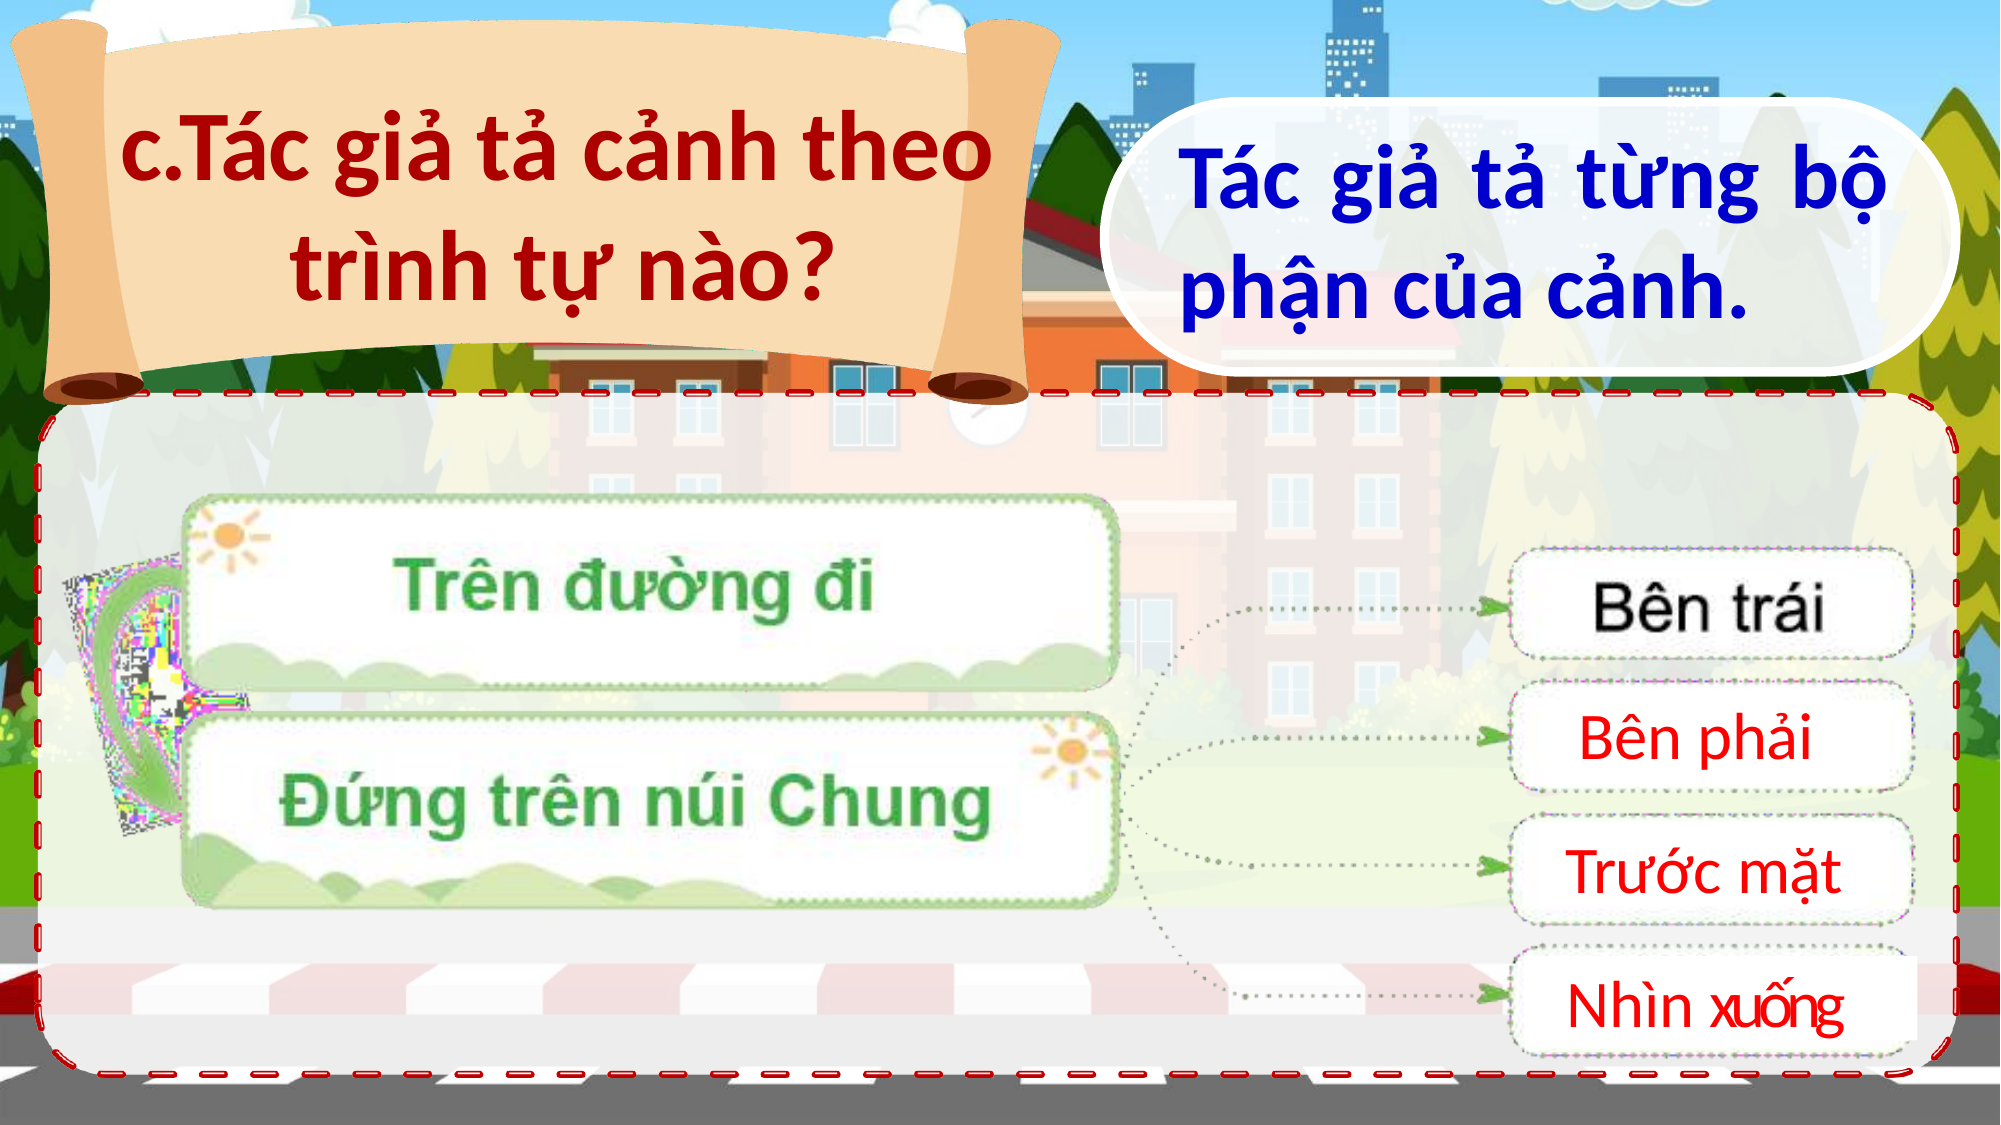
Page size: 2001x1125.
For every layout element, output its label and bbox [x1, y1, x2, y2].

text_box [1099, 96, 1961, 377]
picture [0, 0, 2000, 1125]
text_box [10, 19, 1960, 404]
